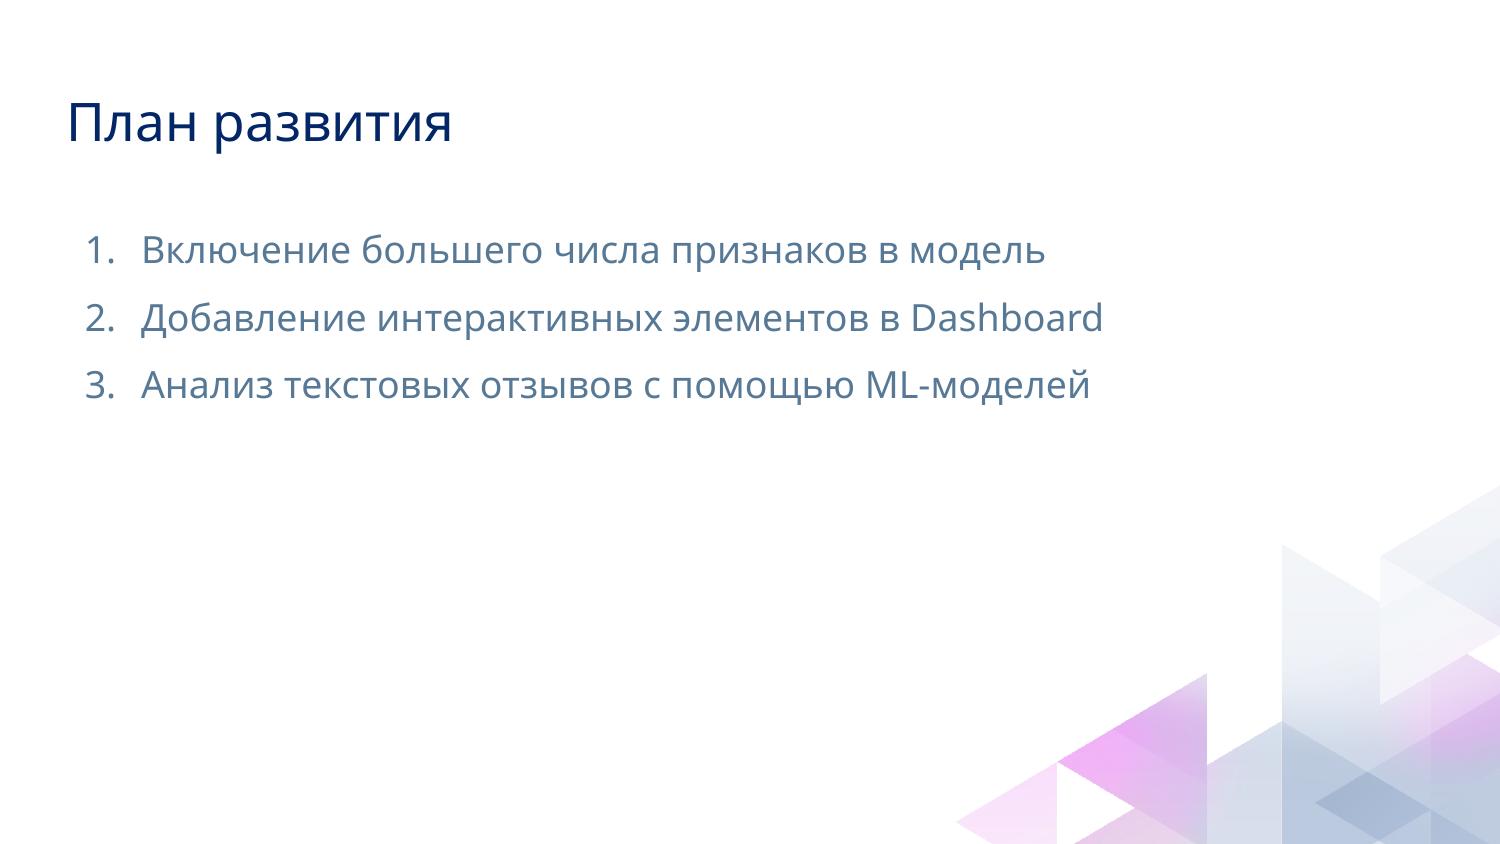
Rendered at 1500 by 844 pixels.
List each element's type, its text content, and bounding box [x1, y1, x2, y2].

picture [0, 0, 1500, 844]
list Включение большего числа признаков в модель Добавление интерактивных элементов в Dashboard Анализ текстовых отзывов с помощью ML-моделей [51, 189, 1449, 750]
title План развития [51, 72, 1449, 167]
